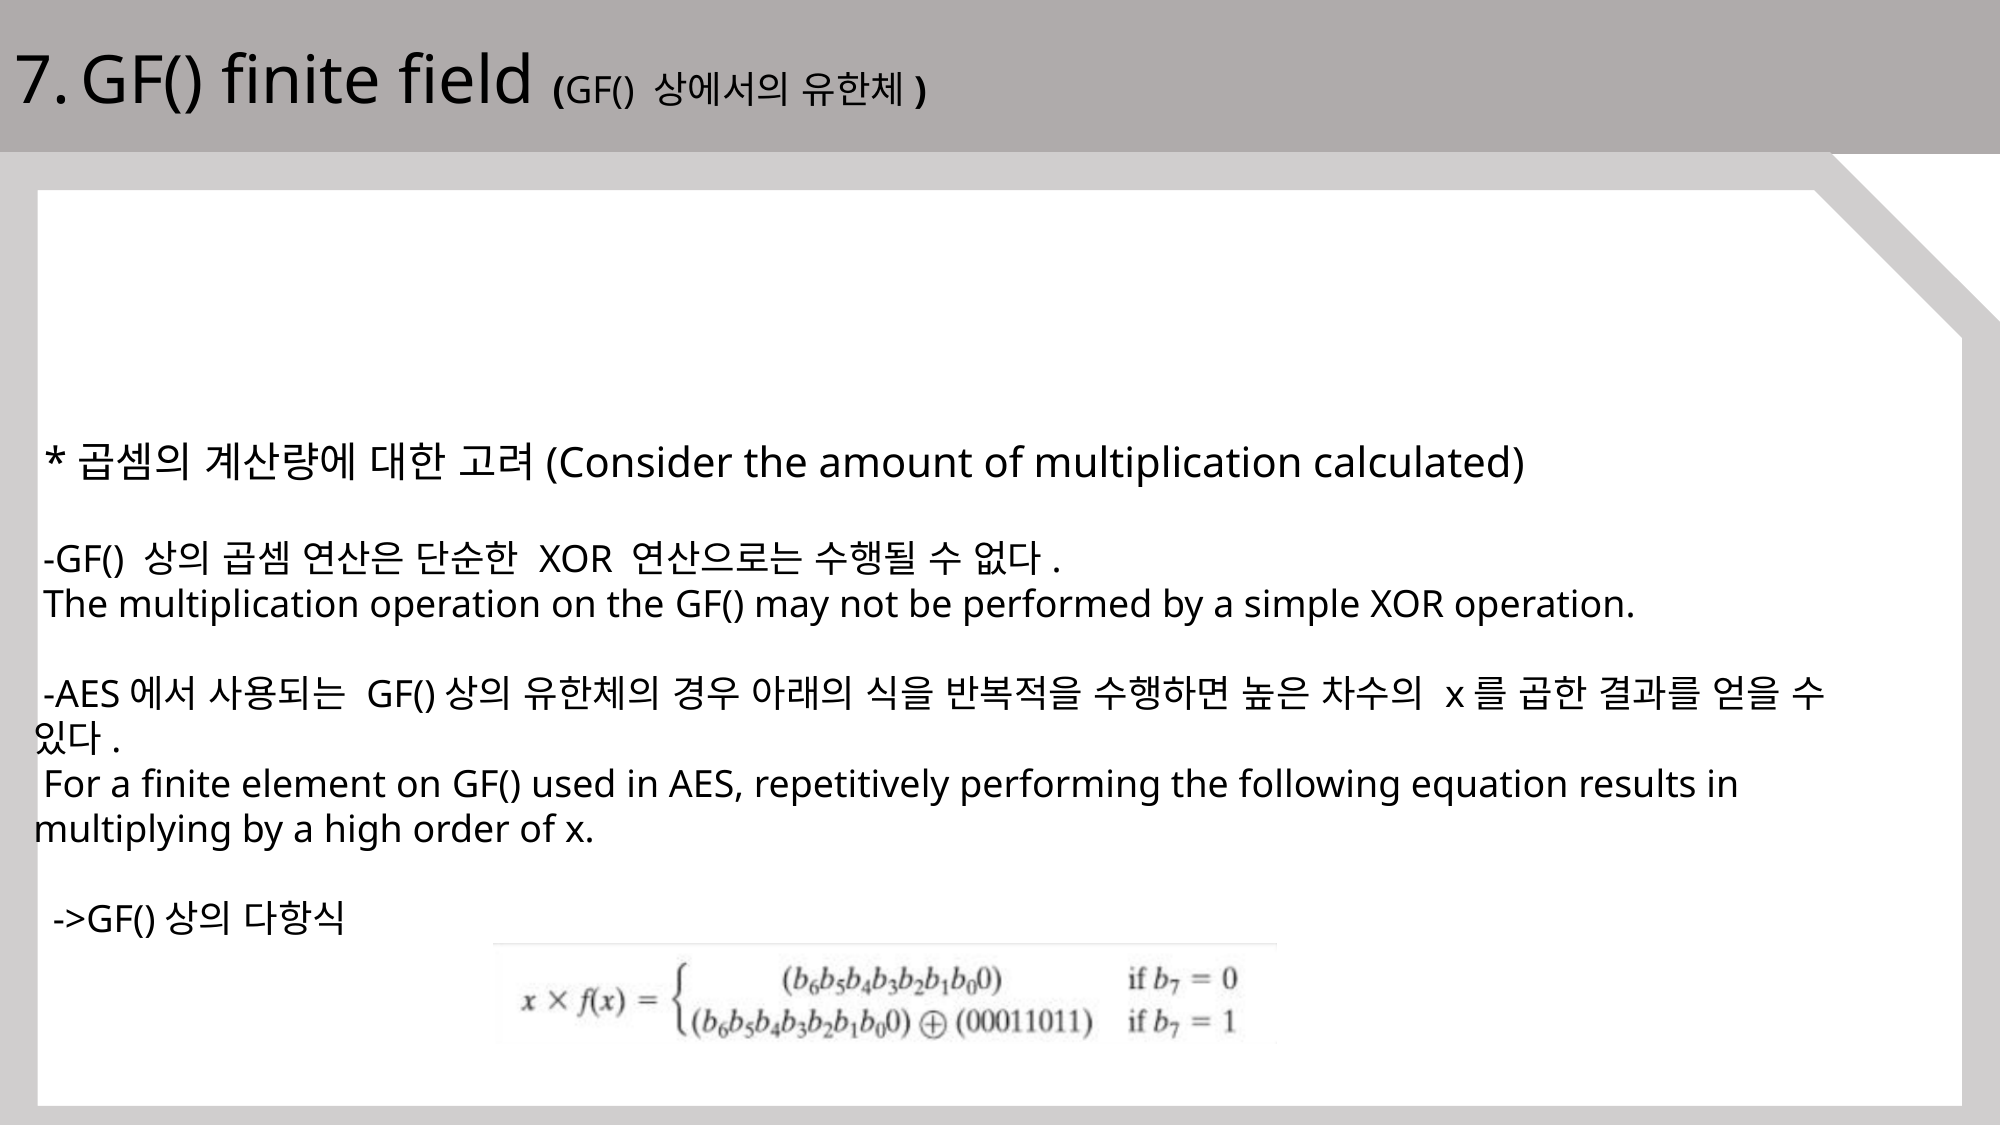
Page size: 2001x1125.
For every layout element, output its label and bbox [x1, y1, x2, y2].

picture [493, 943, 1277, 1044]
